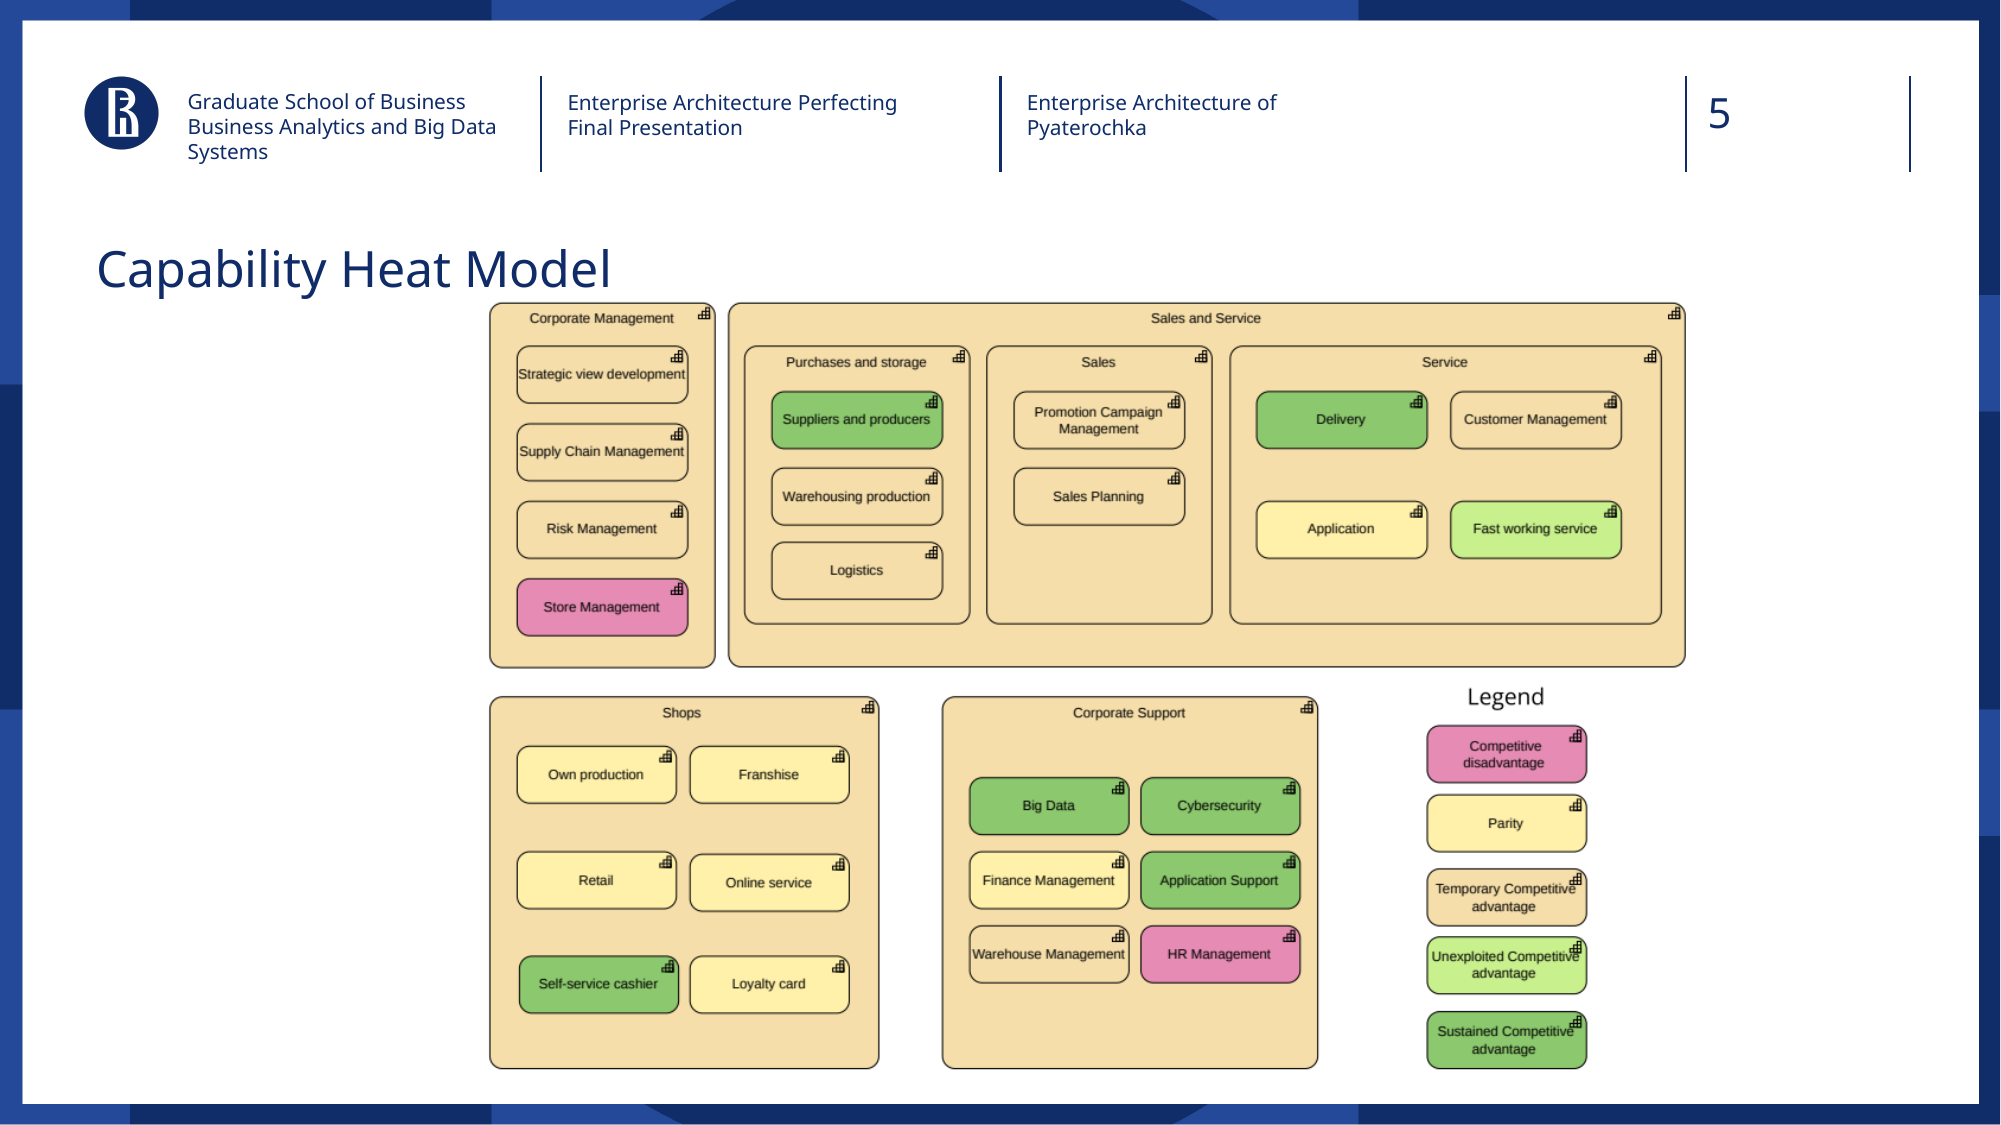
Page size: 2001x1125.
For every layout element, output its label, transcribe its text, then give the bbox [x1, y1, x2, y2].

list Enterprise Architecture Perfecting Final Presentation [567, 90, 907, 157]
list Enterprise Architecture of Pyaterochka [1026, 90, 1367, 157]
title Capability Heat Model [96, 237, 957, 365]
picture [0, 0, 2001, 1125]
list Graduate School of Business Business Analytics and Big Data Systems [187, 88, 500, 157]
